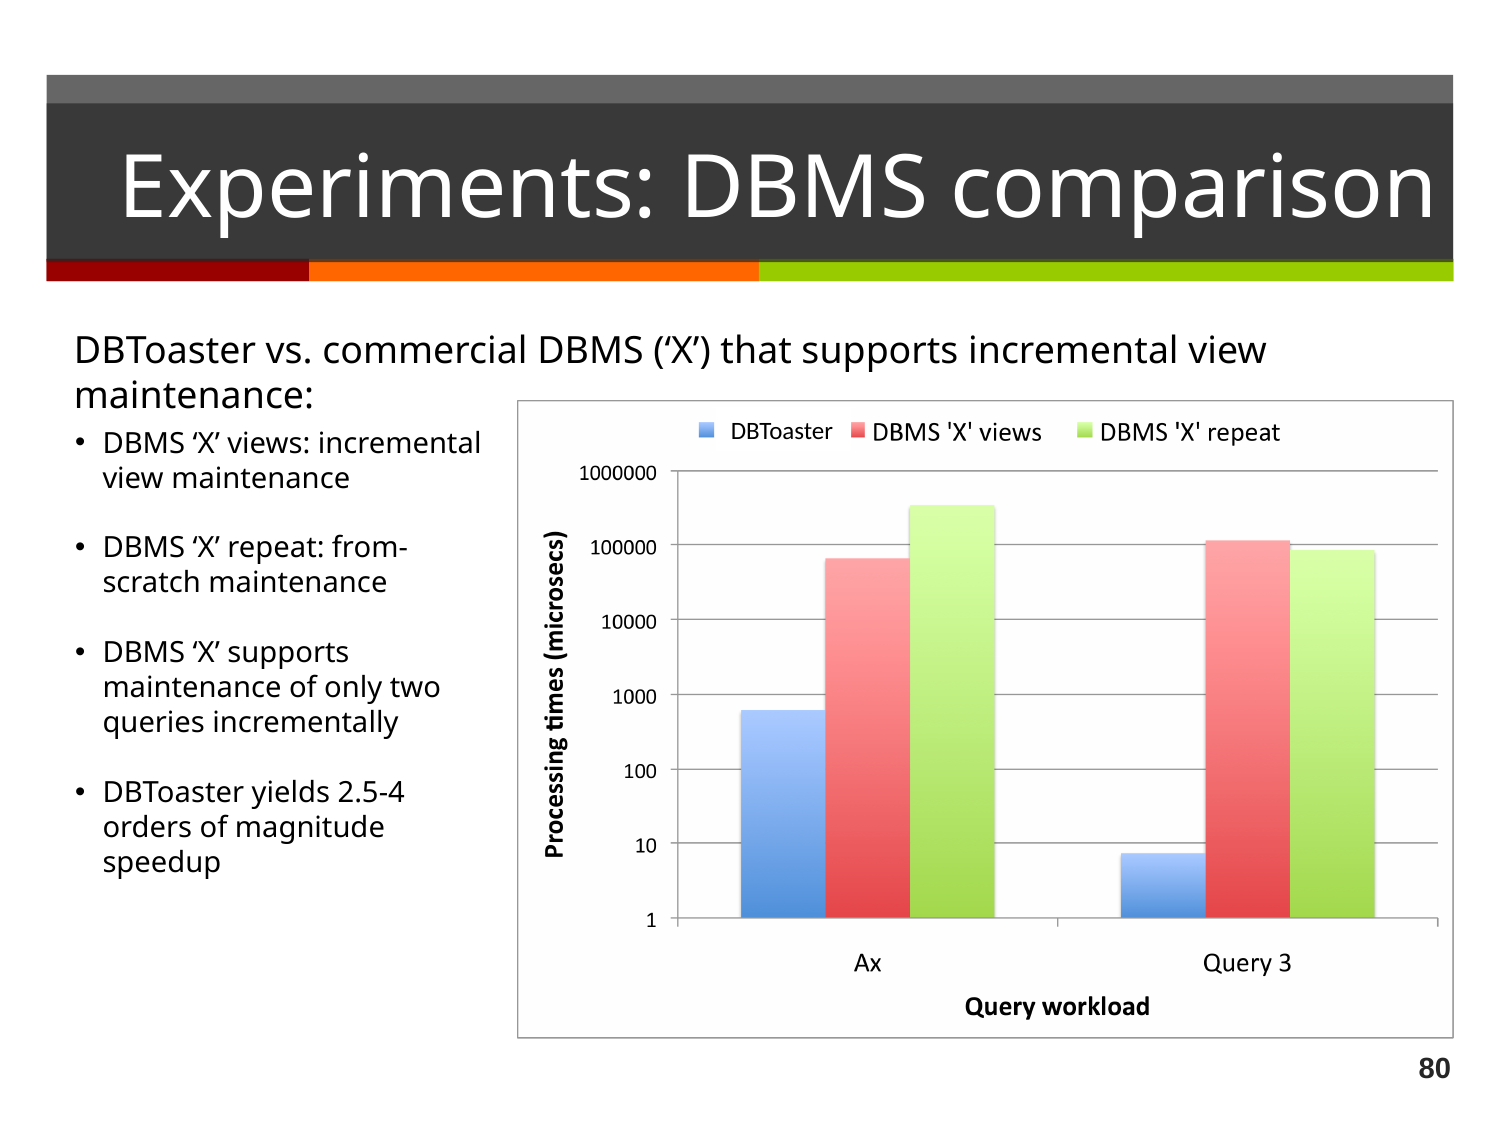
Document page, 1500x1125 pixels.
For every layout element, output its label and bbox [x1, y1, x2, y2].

title [46, 103, 1454, 263]
picture [515, 398, 1455, 1040]
text_box [59, 318, 1454, 931]
